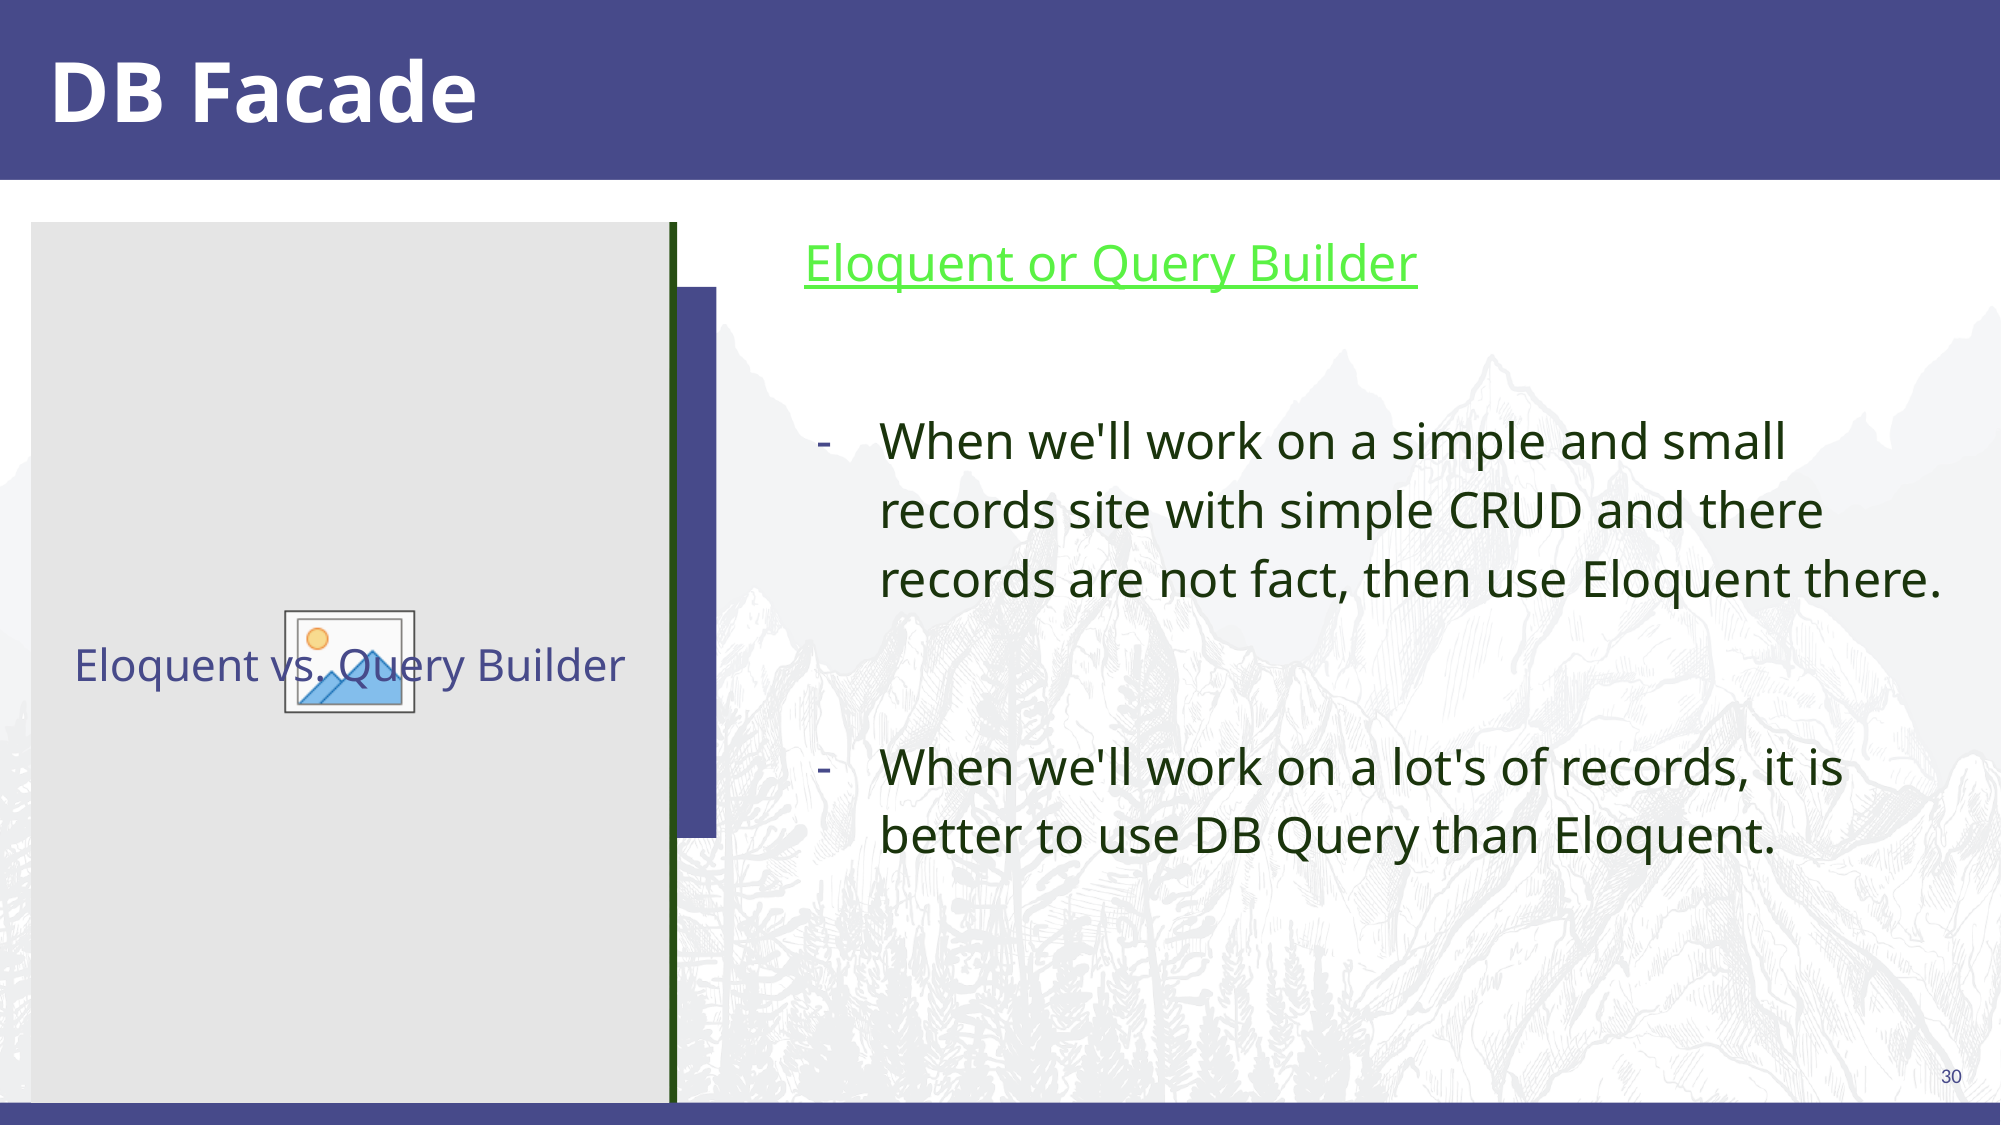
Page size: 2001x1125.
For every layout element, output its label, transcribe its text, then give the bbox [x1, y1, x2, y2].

title DB Facade [31, 16, 1591, 162]
list Eloquent or Query Builder When we'll work on a simple and small records site with simple CRUD and there records are not fact, then use Eloquent there. When we'll work on a lot's of records, it is better to use DB Query than Eloquent. [786, 222, 1968, 1047]
slide_number 30 [1897, 1049, 1968, 1101]
picture [30, 222, 670, 1103]
